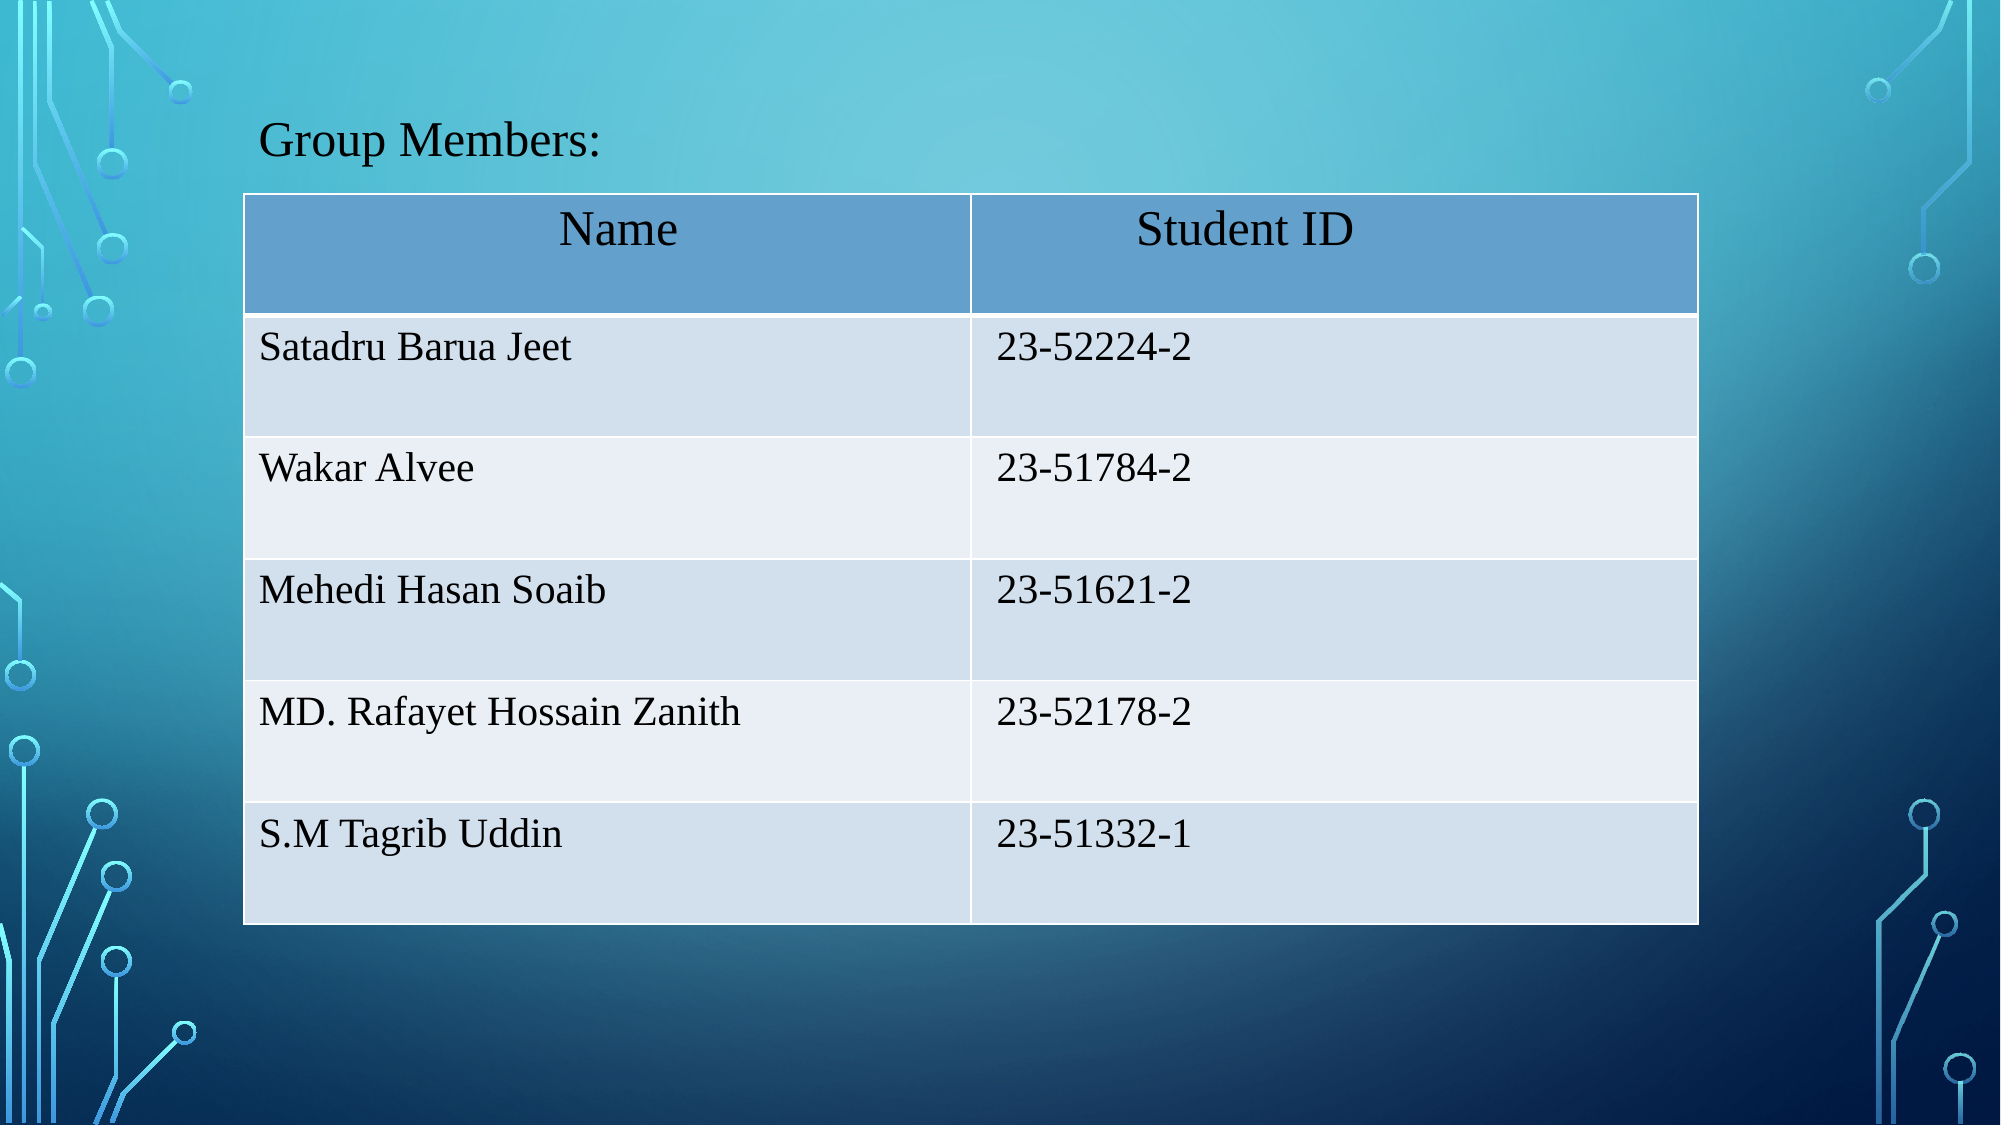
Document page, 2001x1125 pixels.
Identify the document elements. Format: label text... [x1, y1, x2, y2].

table_cell MD. Rafayet Hossain Zanith [245, 681, 970, 801]
table_cell S.M Tagrib Uddin [245, 803, 970, 923]
table_cell Wakar Alvee [245, 438, 970, 558]
table_header Name [245, 195, 970, 313]
table_cell 23-51621-2 [972, 560, 1697, 680]
table_cell Satadru Barua Jeet [245, 318, 970, 436]
table_header Student ID [972, 195, 1697, 313]
table_cell 23-51784-2 [972, 438, 1697, 558]
table_cell Mehedi Hasan Soaib [245, 560, 970, 680]
text_box Group Members: [243, 99, 726, 174]
table_cell 23-52178-2 [972, 681, 1697, 801]
table_cell 23-52224-2 [972, 318, 1697, 436]
table_cell 23-51332-1 [972, 803, 1697, 923]
